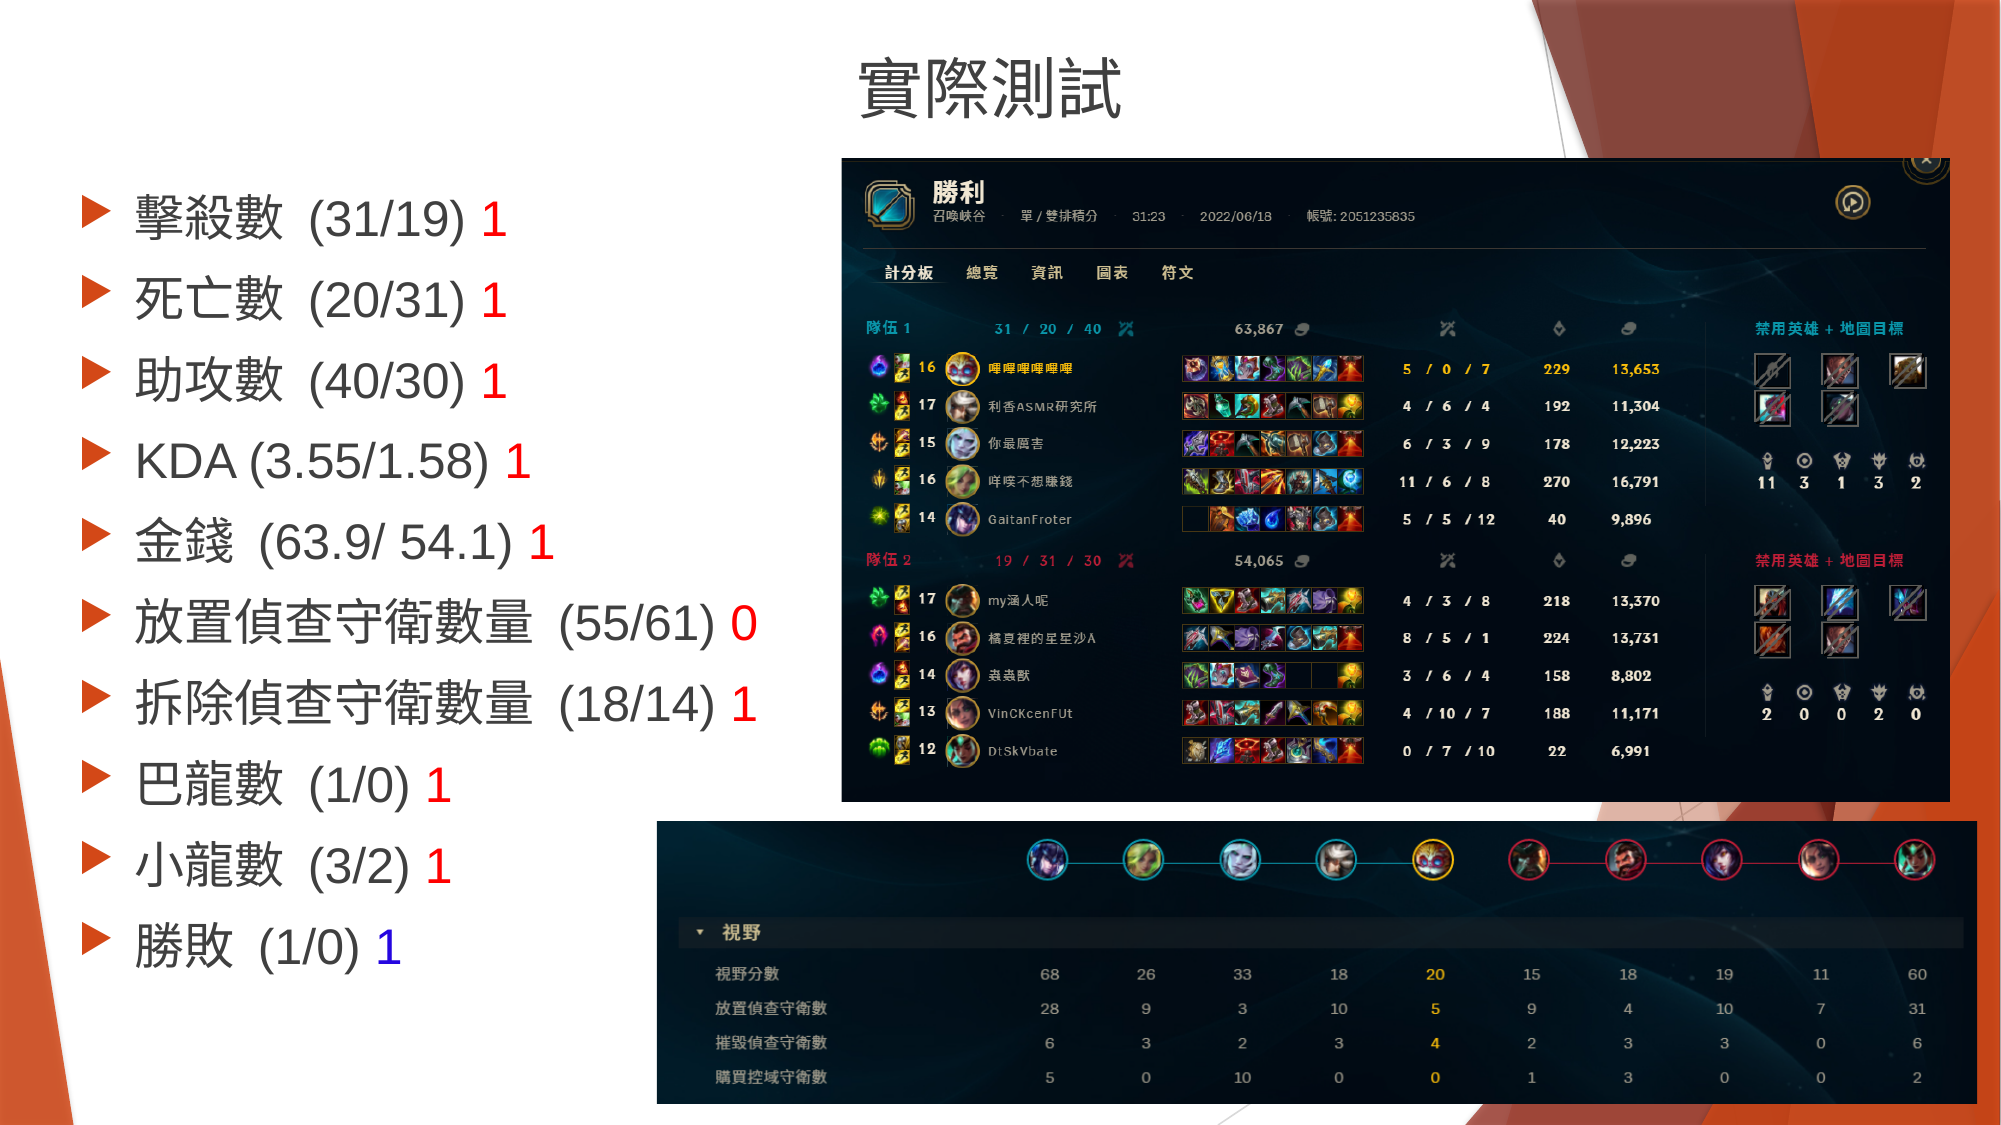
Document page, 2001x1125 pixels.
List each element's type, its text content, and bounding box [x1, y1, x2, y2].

picture [656, 821, 1978, 1105]
text_box 實際測試 [841, 39, 1807, 158]
picture [841, 158, 1951, 802]
text_box 擊殺數 (31/19) 1 死亡數 (20/31) 1 助攻數 (40/30) 1 KDA (3.55/1.58) 1 金錢 (63.9/ 54.1) 1 放置偵查守衛數量 (55/61) 0 拆除偵查守衛數量 (18/14) 1 巴龍數 (1/0) 1 小龍數 (3/2) 1 勝敗 (1/0) 1 [63, 178, 1474, 1100]
